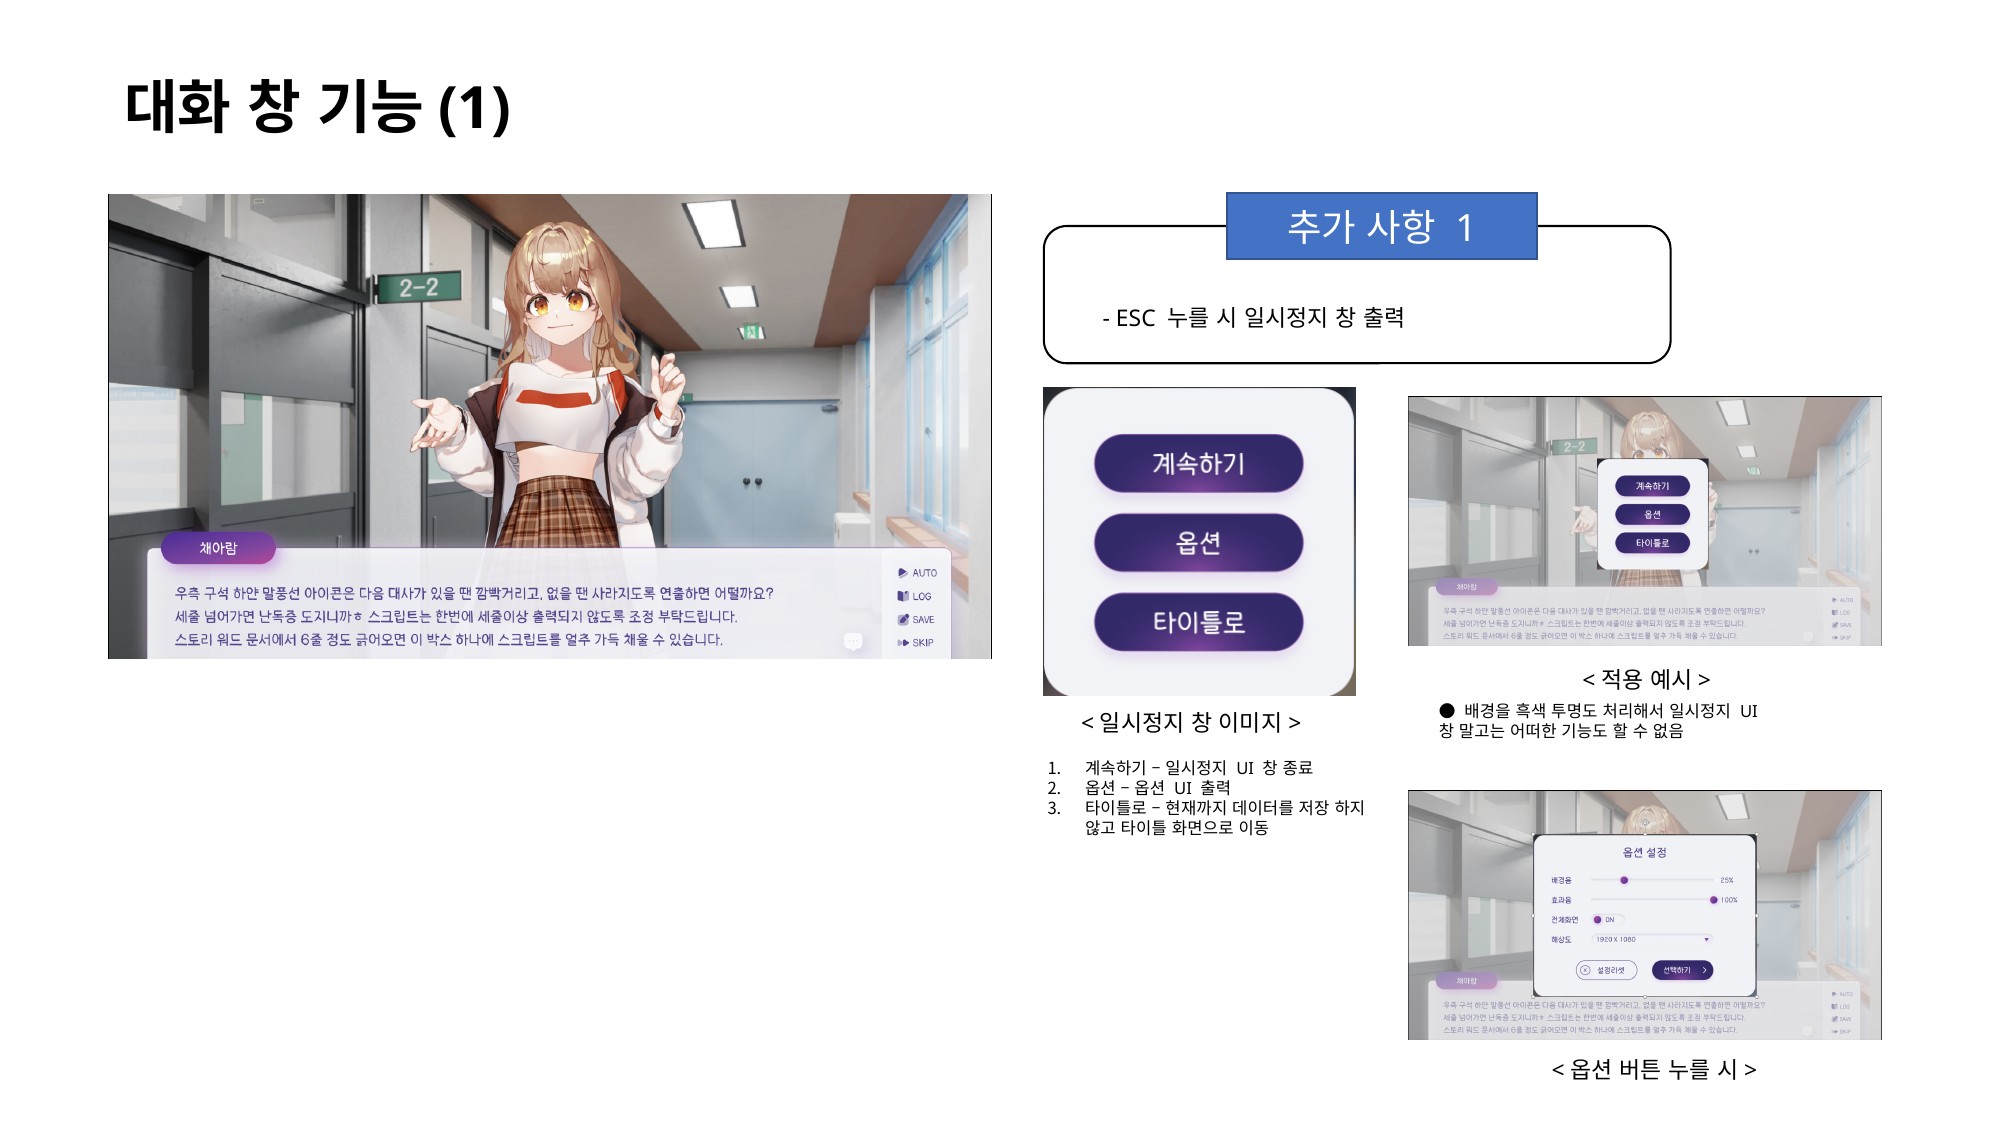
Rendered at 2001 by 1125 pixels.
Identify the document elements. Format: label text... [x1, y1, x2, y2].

picture [1408, 790, 1882, 1040]
text_box <옵션 버튼 누를 시> [1536, 1047, 1794, 1091]
text_box - ESC 누를 시 일시정지 창 출력 [1087, 296, 1452, 339]
picture [1043, 387, 1356, 696]
text_box 추가 사항 1 [1226, 192, 1538, 260]
picture [109, 194, 991, 659]
text_box <일시정지 창 이미지> [1066, 701, 1334, 744]
text_box <적용 예시> [1567, 658, 1744, 693]
picture [1408, 396, 1882, 646]
text_box 계속하기 – 일시정지 UI 창 종료 옵션 – 옵션 UI 출력 타이틀로 – 현재까지 데이터를 저장 하지 않고 타이틀 화면으로 이동 [1032, 750, 1403, 845]
text_box 대화 창 기능(1) [109, 62, 599, 148]
text_box [1042, 224, 1672, 365]
text_box ● 배경을 흑색 투명도 처리해서 일시정지 UI 창 말고는 어떠한 기능도 할 수 없음 [1424, 693, 1795, 748]
